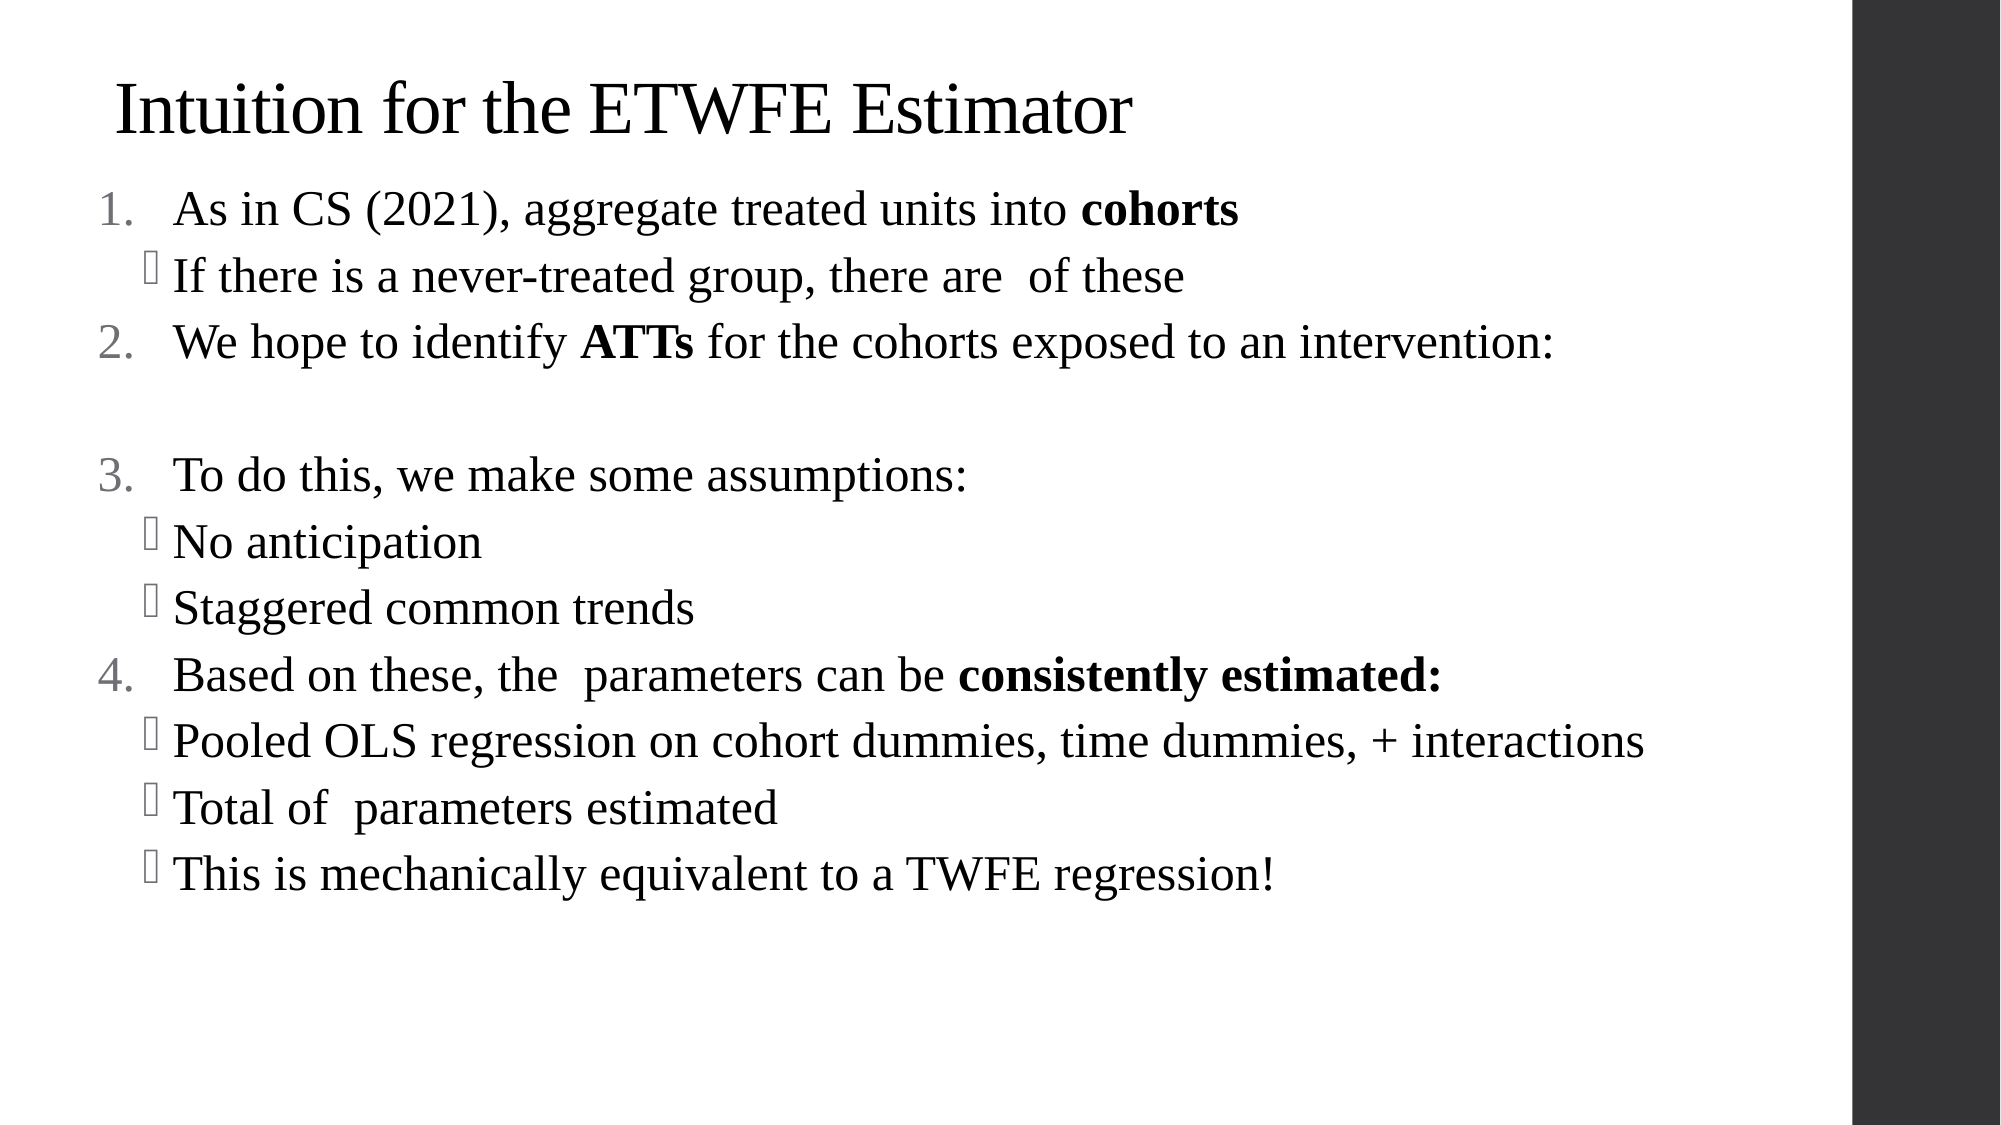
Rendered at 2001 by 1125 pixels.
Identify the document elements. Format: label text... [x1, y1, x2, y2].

title Intuition for the ETWFE Estimator [99, 55, 1813, 158]
